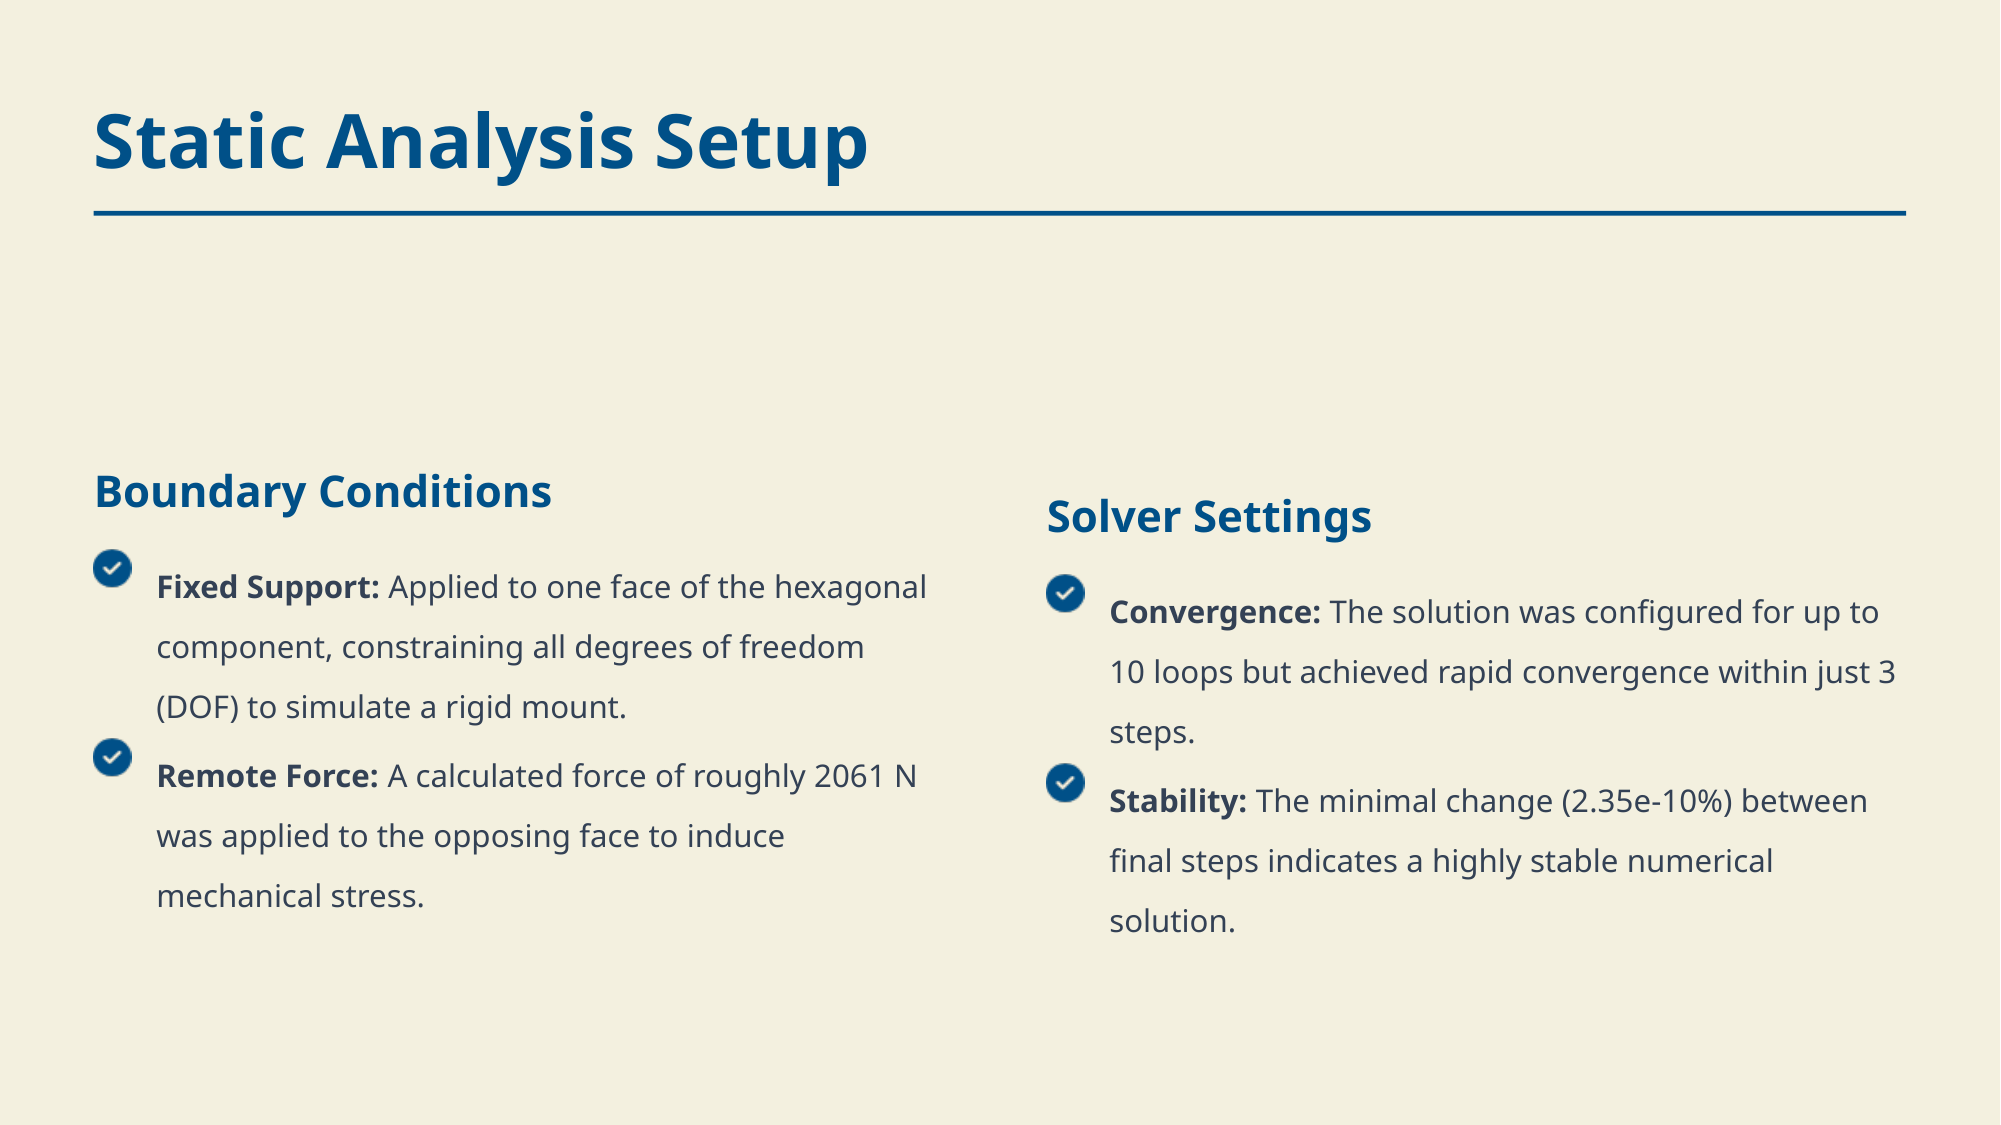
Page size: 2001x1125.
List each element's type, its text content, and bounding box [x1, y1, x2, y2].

picture [1046, 573, 1085, 615]
text_box Convergence: The solution was configured for up to 10 loops but achieved rapid convergence within just 3 steps. [1109, 570, 1907, 750]
text_box Fixed Support: Applied to one face of the hexagonal component, constraining all degrees of freedom (DOF) to simulate a rigid mount. [156, 545, 954, 725]
text_box Stability: The minimal change (2.35e-10%) between final steps indicates a highly stable numerical solution. [1109, 759, 1907, 939]
text_box Static Analysis Setup [93, 93, 1997, 184]
text_box Boundary Conditions [93, 464, 997, 517]
picture [93, 737, 132, 779]
picture [93, 548, 132, 590]
text_box Remote Force: A calculated force of roughly 2061 N was applied to the opposing face to induce mechanical stress. [156, 734, 954, 914]
text_box Solver Settings [1046, 489, 1950, 542]
text_box [93, 210, 1907, 216]
picture [1046, 762, 1085, 804]
